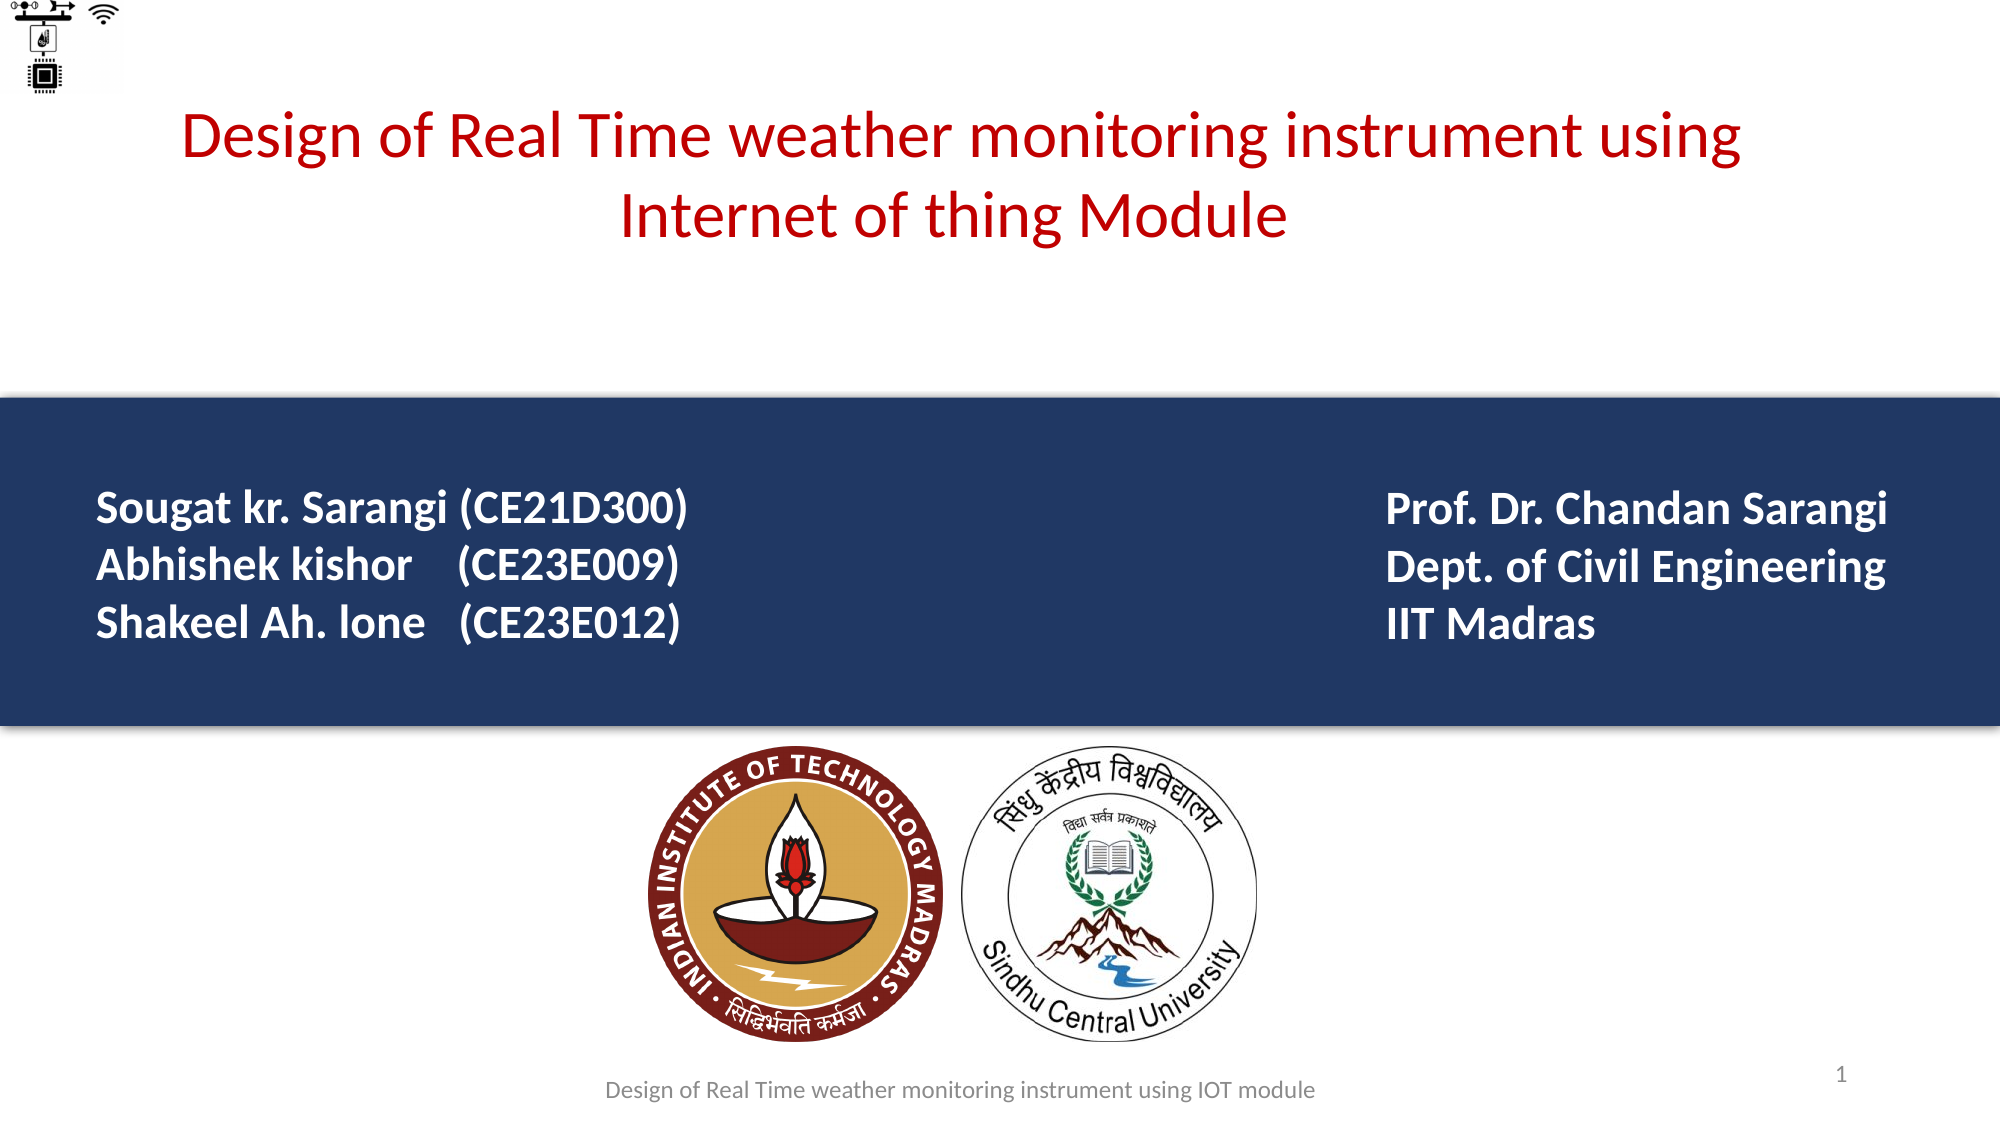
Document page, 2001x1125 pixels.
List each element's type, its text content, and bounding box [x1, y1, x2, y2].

text_box [0, 397, 2000, 726]
picture [647, 746, 943, 1042]
text_box Sougat kr. Sarangi (CE21D300) Abhishek kishor (CE23E009) Shakeel Ah. lone (CE23E012) [81, 467, 715, 655]
text_box Design of Real Time weather monitoring instrument using Internet of thing Module [98, 83, 1825, 258]
footer Design of Real Time weather monitoring instrument using IOT module [575, 1058, 1348, 1119]
picture [961, 746, 1257, 1042]
slide_number 1 [1412, 1042, 1863, 1103]
text_box Prof. Dr. Chandan Sarangi Dept. of Civil Engineering IIT Madras [1370, 469, 2000, 657]
picture [0, 0, 124, 94]
